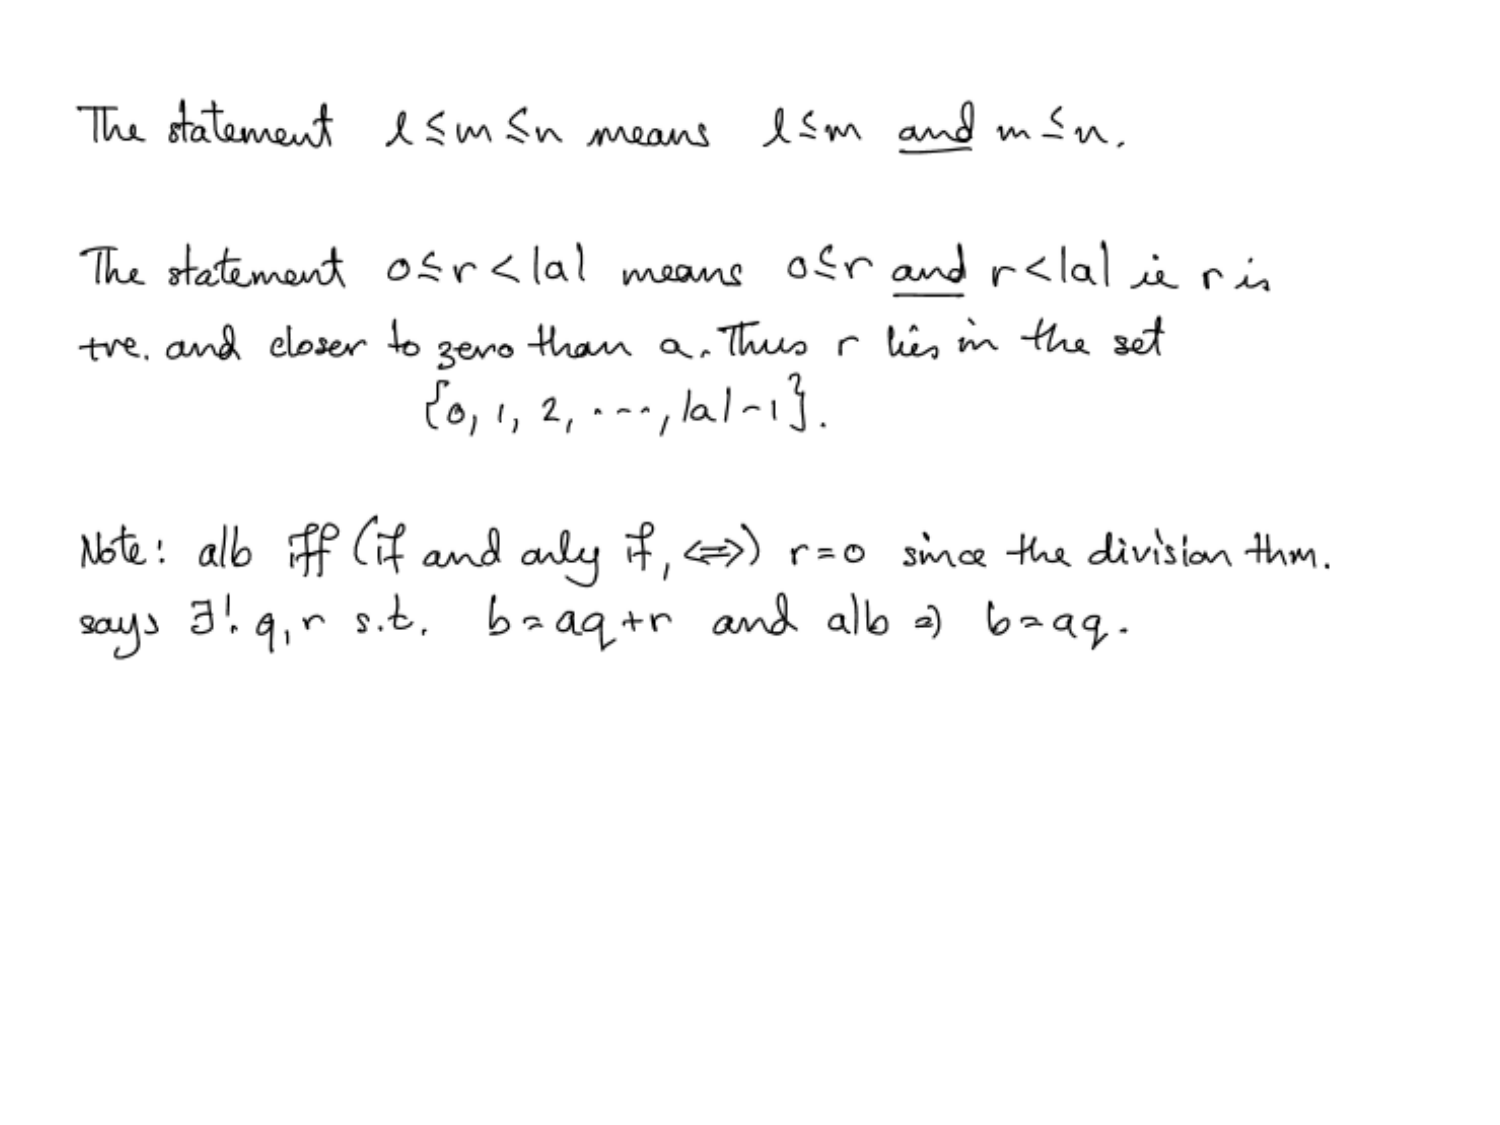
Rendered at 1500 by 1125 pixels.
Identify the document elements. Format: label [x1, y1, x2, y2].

picture [4, 37, 1409, 701]
